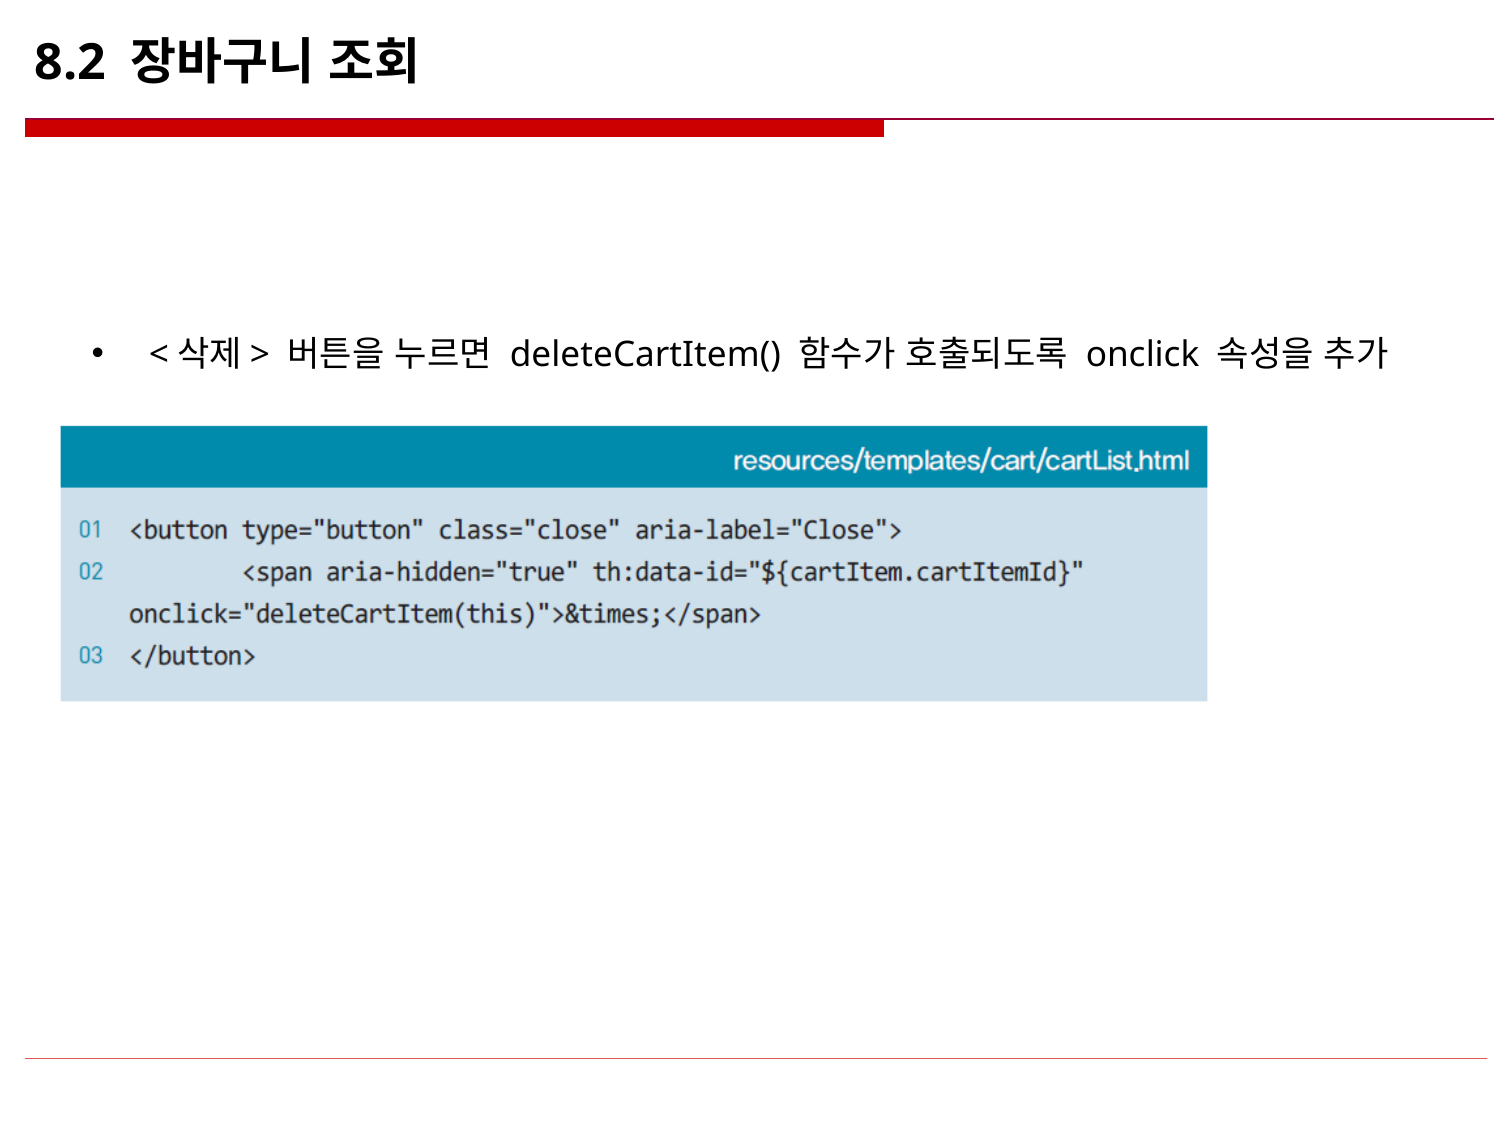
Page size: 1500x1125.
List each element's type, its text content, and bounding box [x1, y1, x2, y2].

title 8.2 장바구니 조회 [19, 23, 1370, 96]
text_box <삭제> 버튼을 누르면 deleteCartItem() 함수가 호출되도록 onclick 속성을 추가 [76, 302, 1461, 398]
picture [52, 413, 1231, 712]
